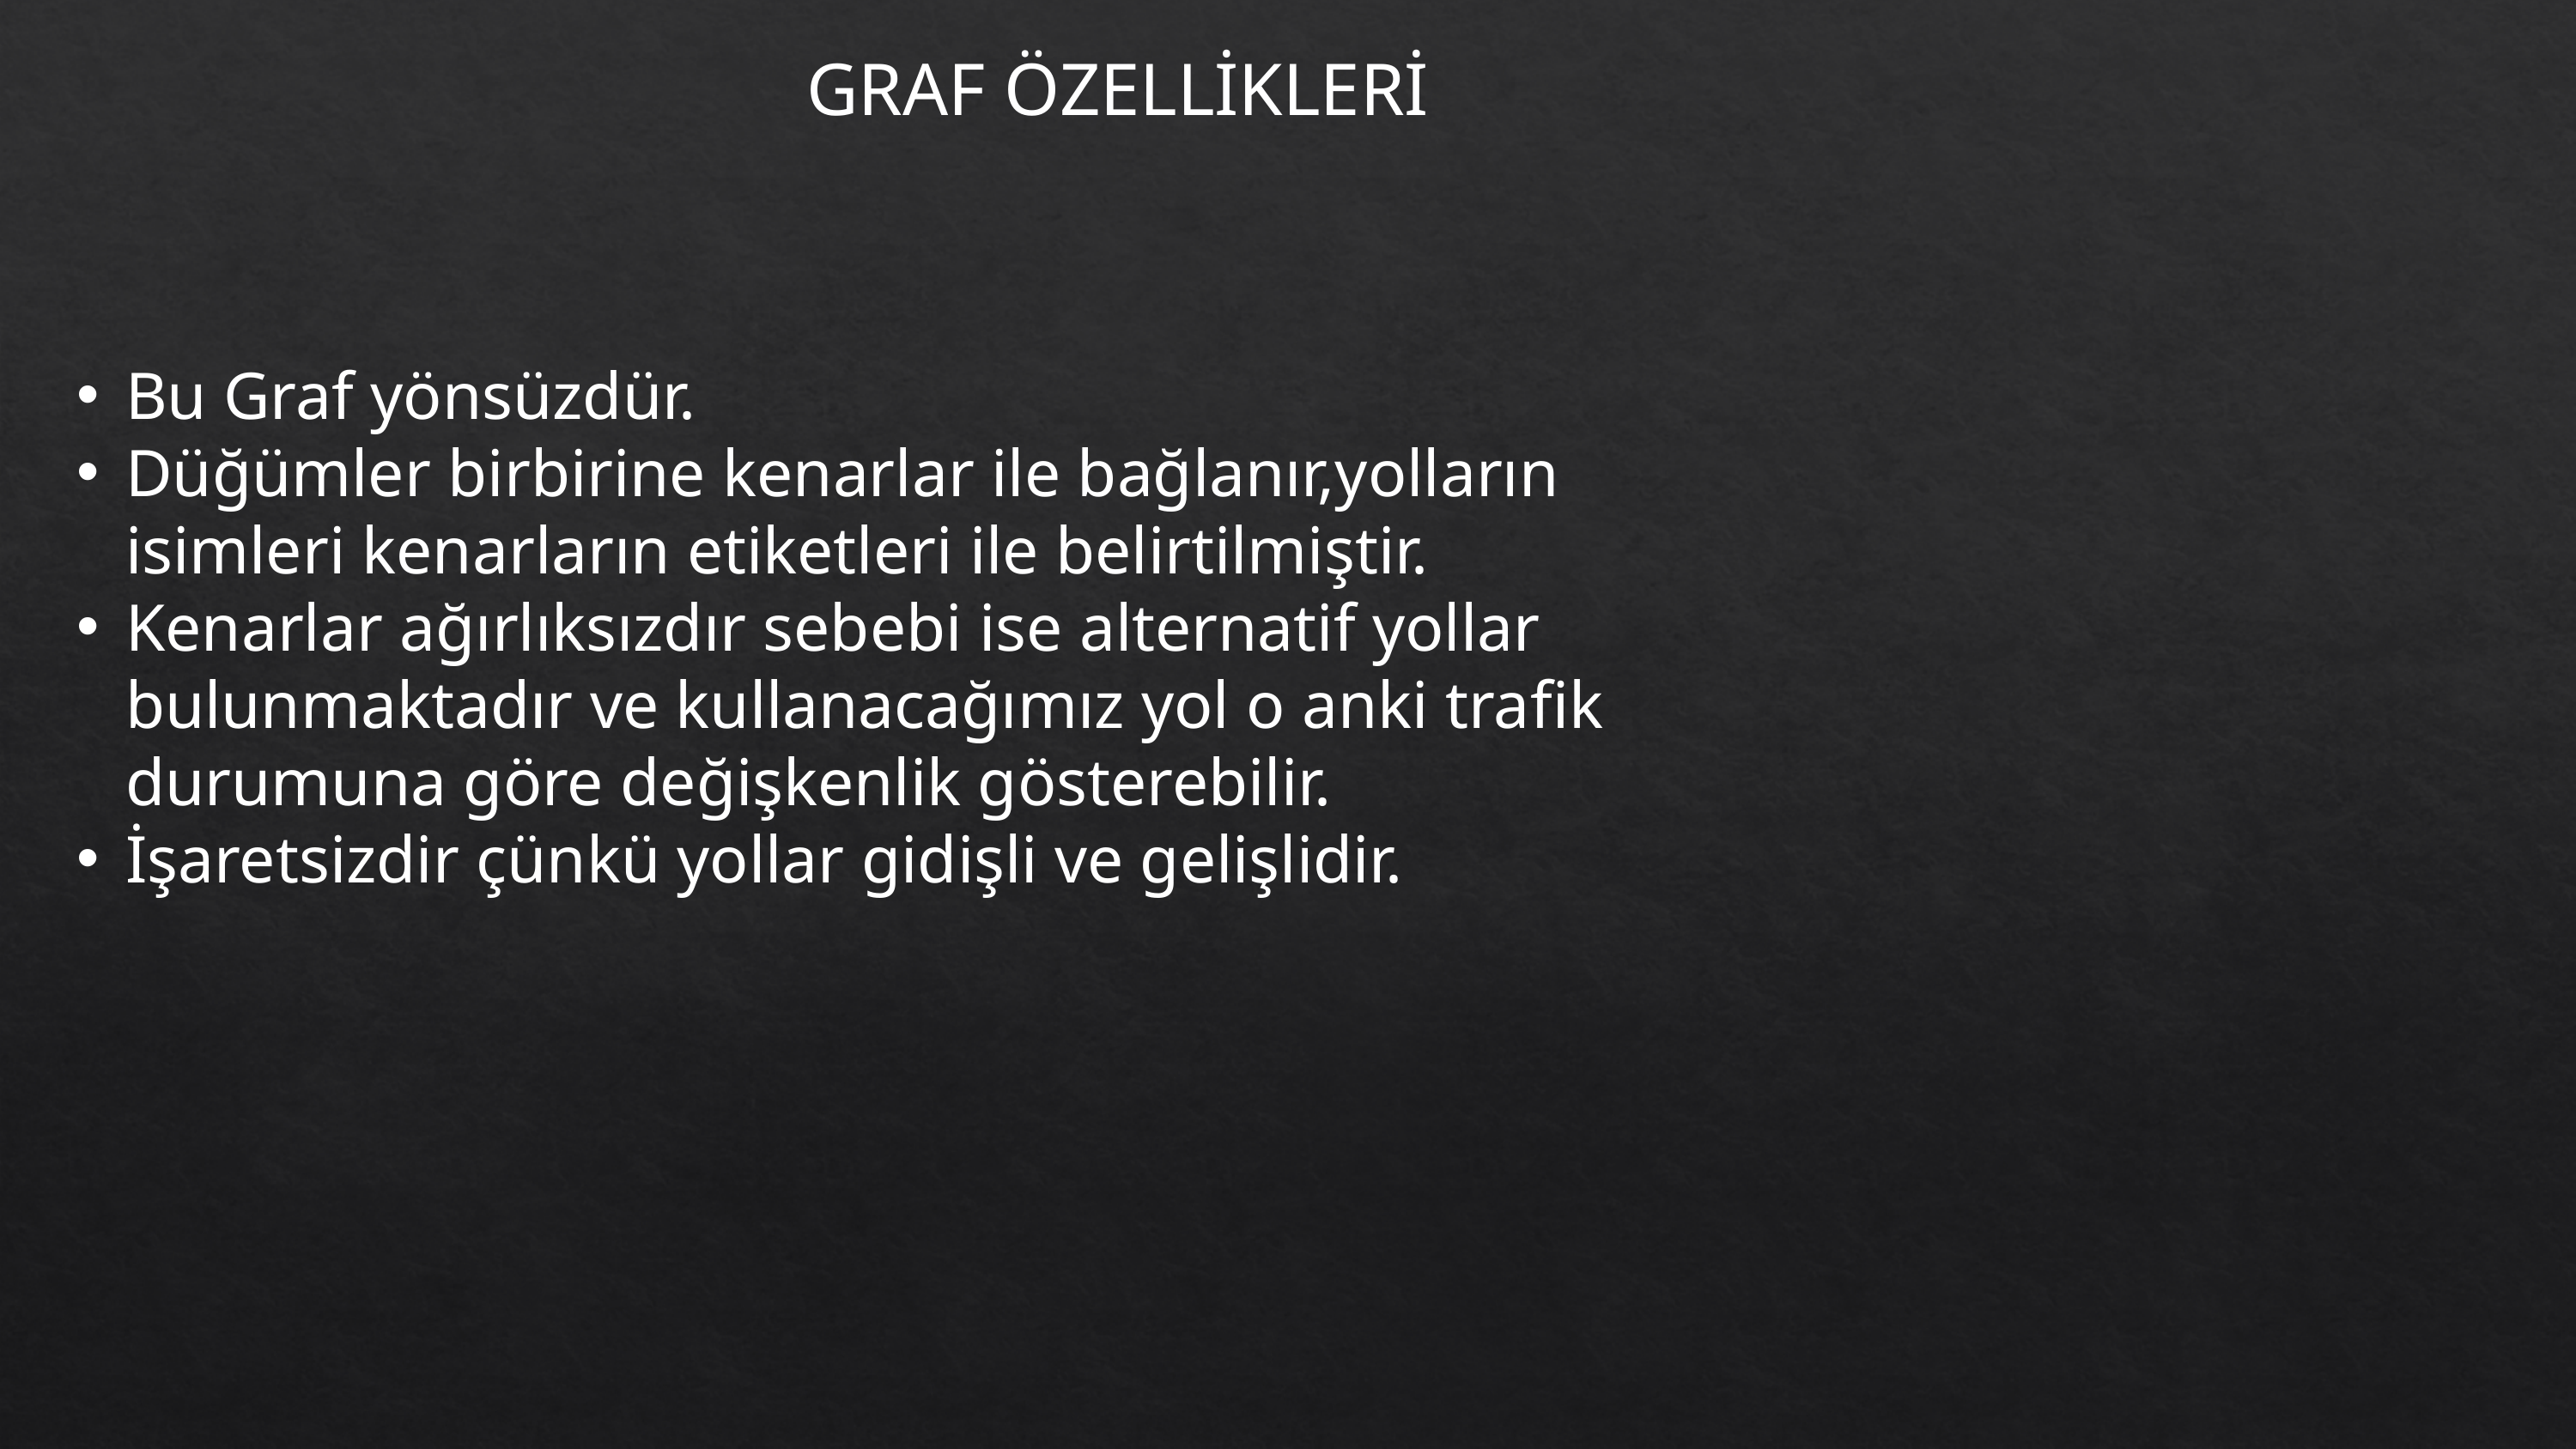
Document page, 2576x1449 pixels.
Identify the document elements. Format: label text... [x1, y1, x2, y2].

text_box GRAF ÖZELLİKLERİ [793, 37, 1953, 136]
text_box Bu Graf yönsüzdür. Düğümler birbirine kenarlar ile bağlanır,yolların isimleri kenarların etiketleri ile belirtilmiştir. Kenarlar ağırlıksızdır sebebi ise alternatif yollar bulunmaktadır ve kullanacağımız yol o anki trafik durumuna göre değişkenlik gösterebilir. İşaretsizdir çünkü yollar gidişli ve gelişlidir. [64, 349, 1750, 979]
